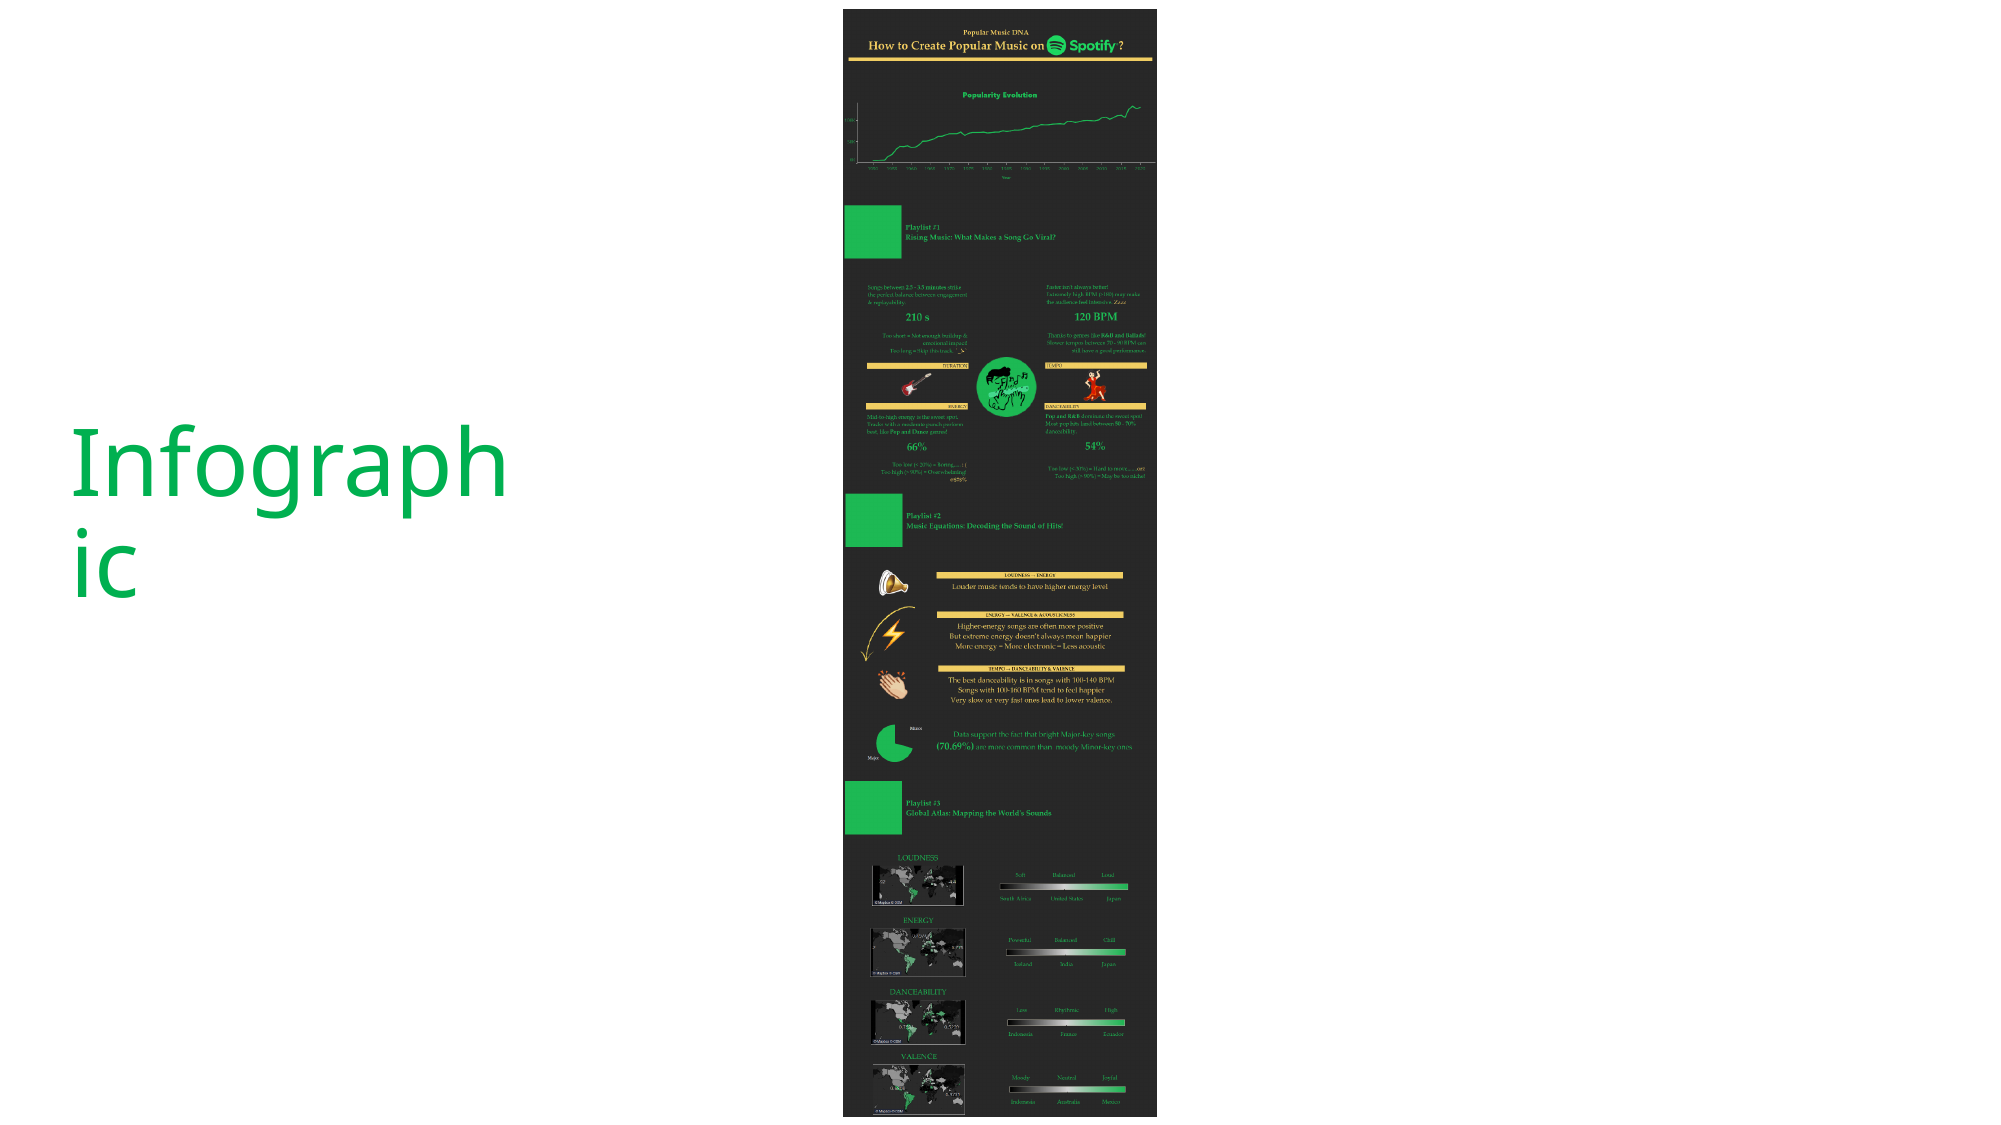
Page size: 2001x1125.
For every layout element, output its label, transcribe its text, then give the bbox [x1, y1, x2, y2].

title Infographic [55, 499, 538, 626]
picture [842, 9, 1158, 1118]
